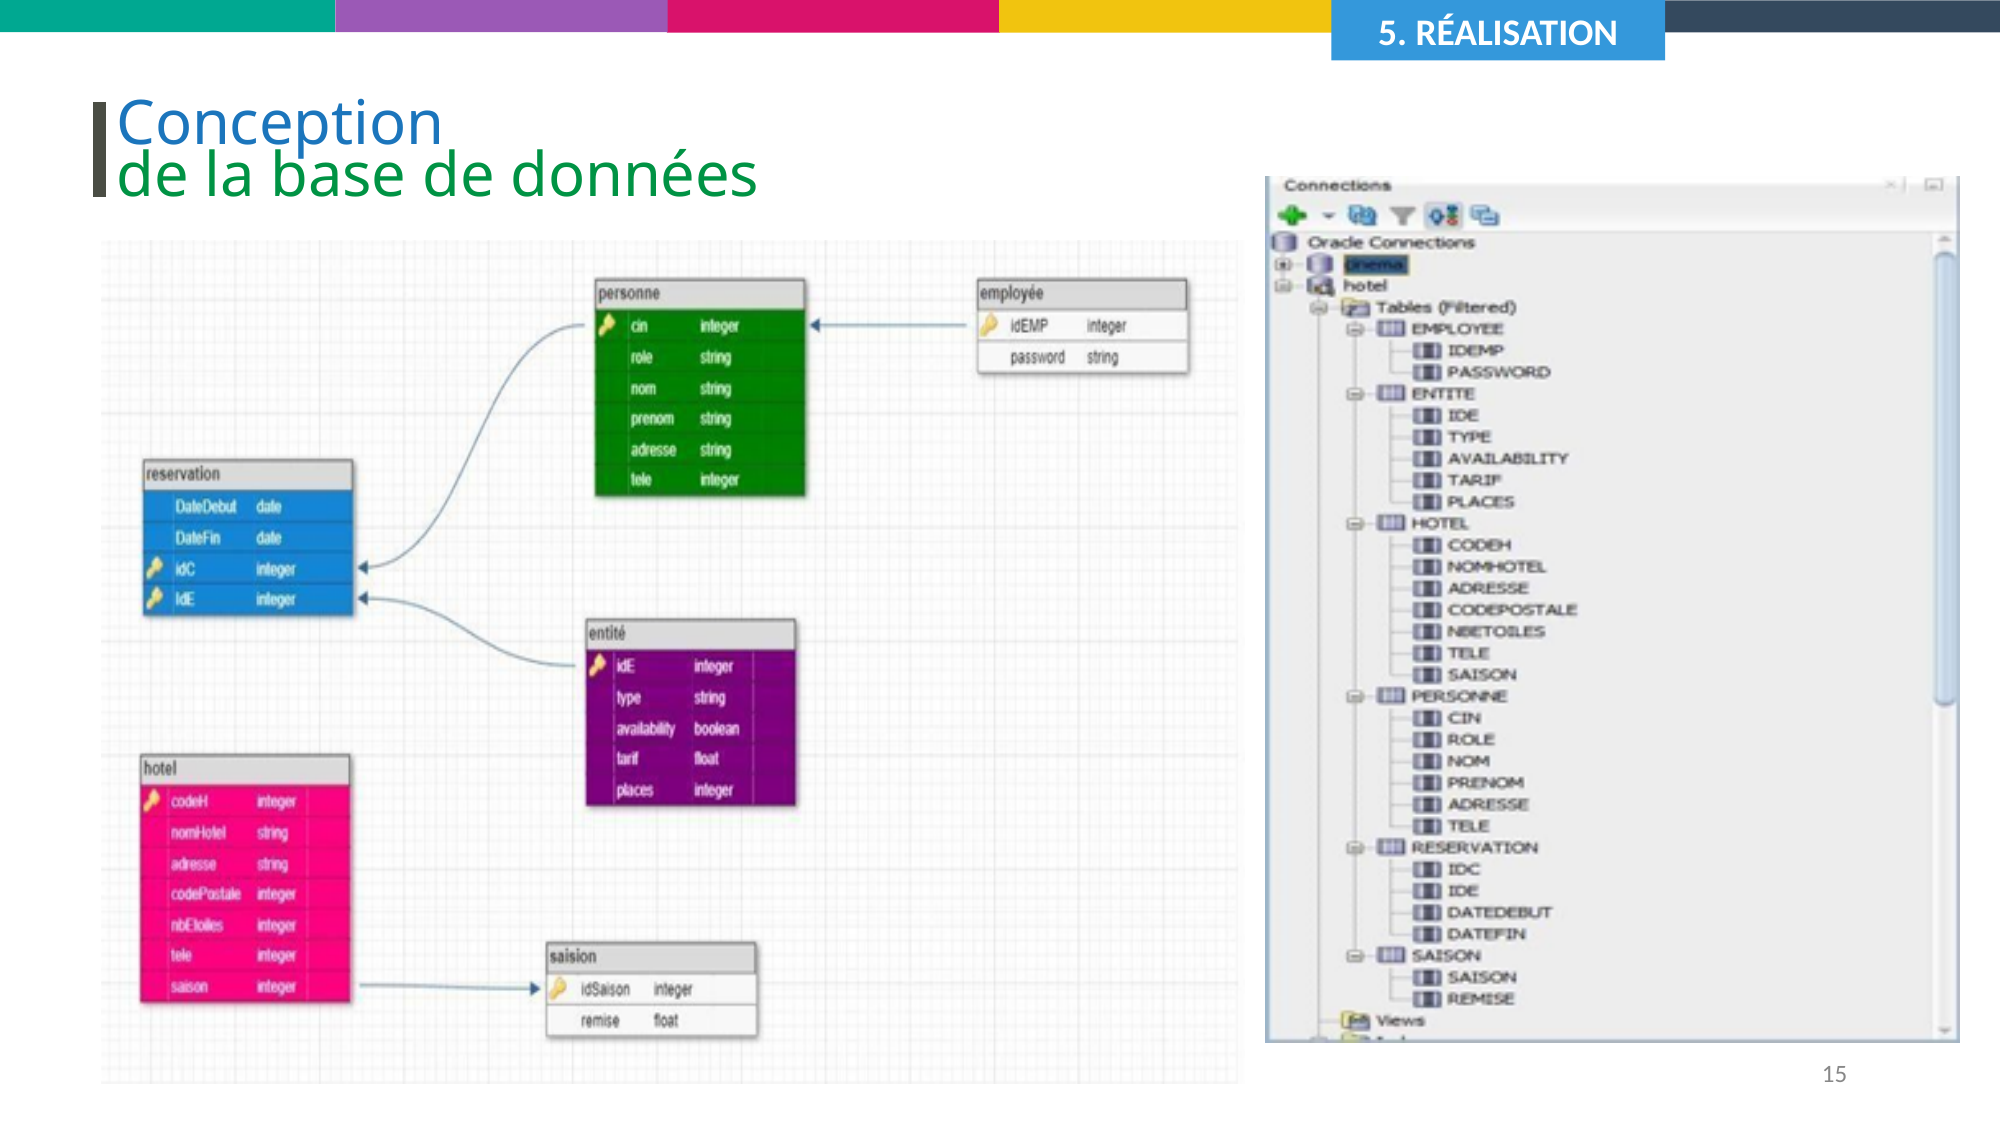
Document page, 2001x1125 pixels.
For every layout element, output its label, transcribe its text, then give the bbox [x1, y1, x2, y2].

text_box [668, 0, 999, 33]
text_box 5. RÉALISATION [1331, 0, 1666, 61]
text_box Conception de la base de données [101, 95, 1827, 218]
text_box [335, 0, 668, 33]
slide_number ‹#› [1412, 1051, 1863, 1103]
text_box [999, 0, 1331, 33]
text_box [0, 0, 335, 33]
picture [101, 239, 1245, 1085]
picture [1265, 175, 1961, 1043]
text_box [1666, 0, 2000, 33]
